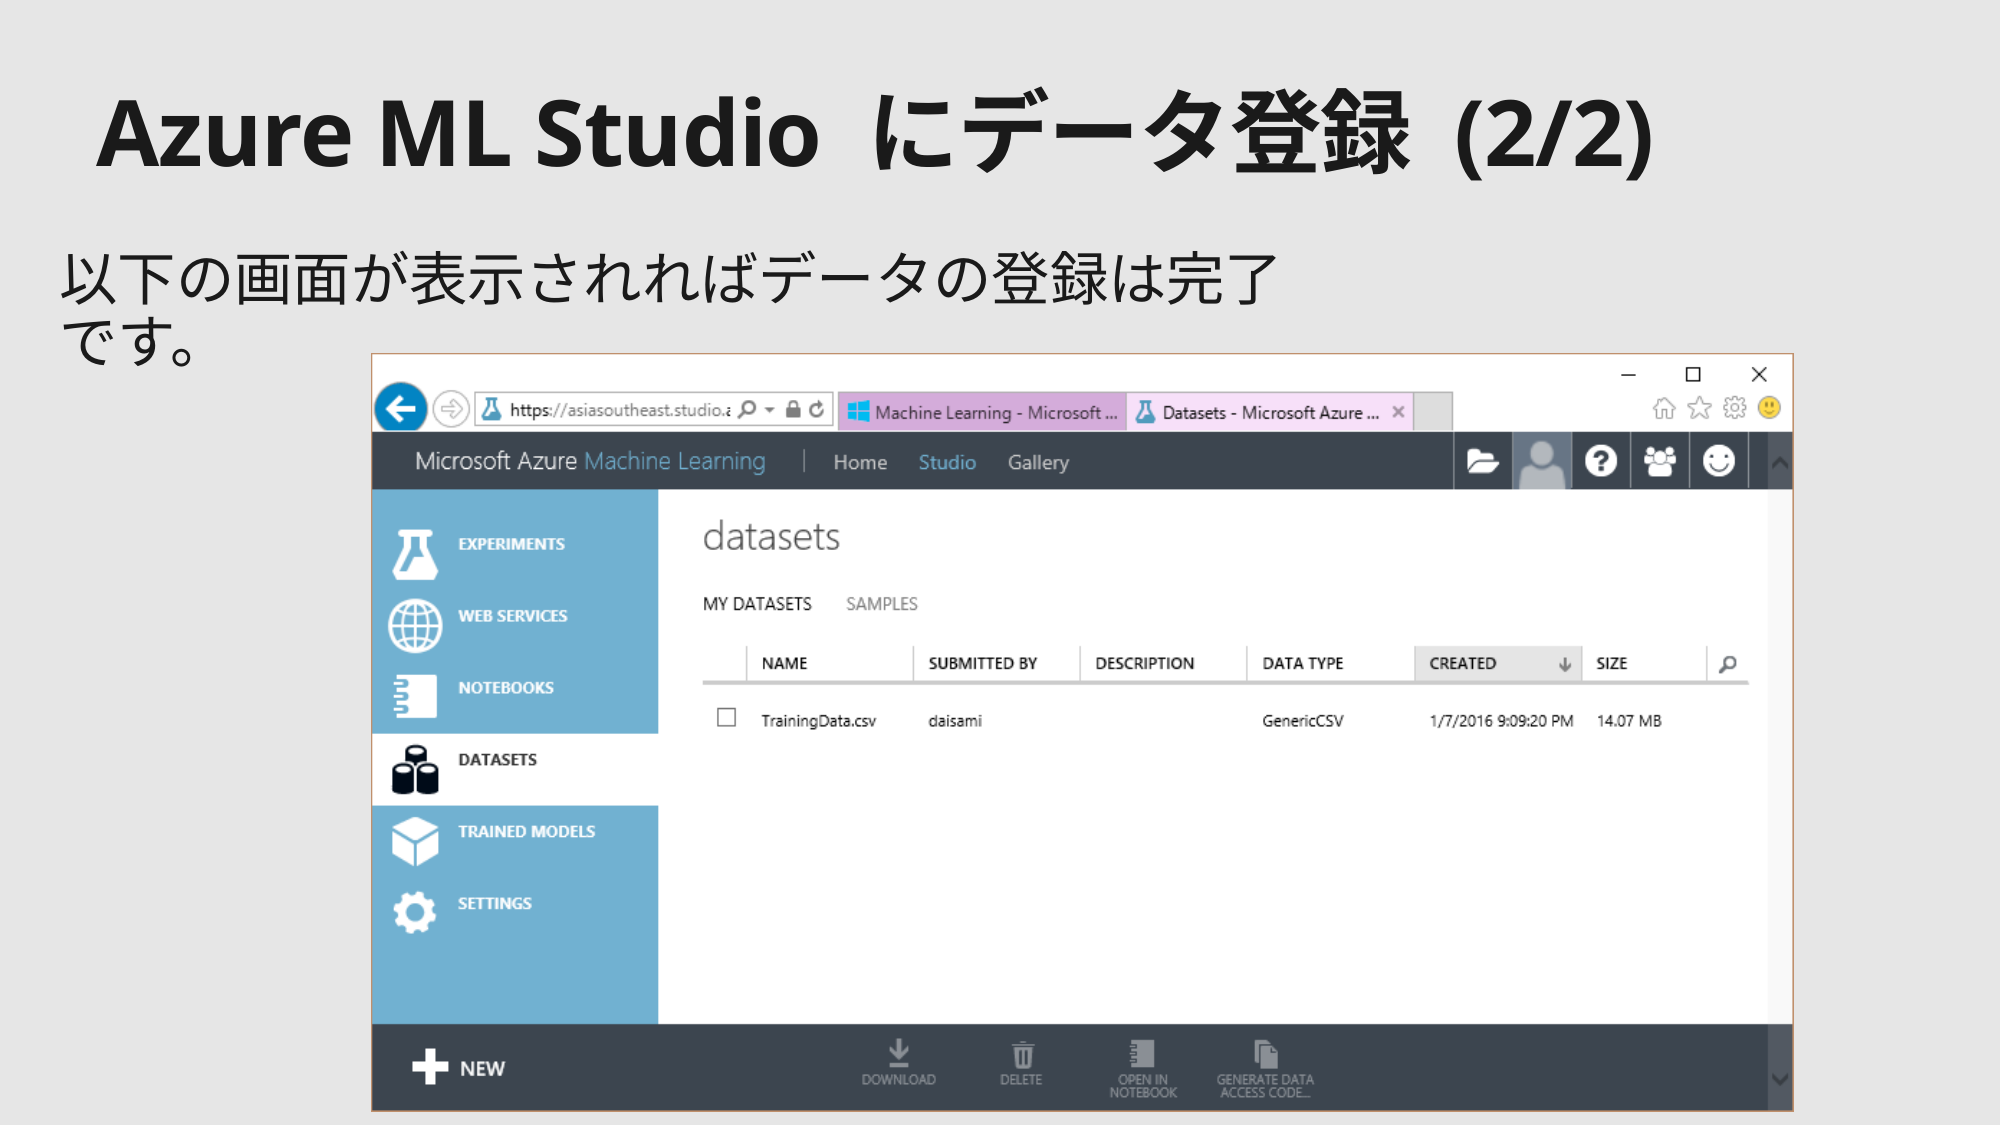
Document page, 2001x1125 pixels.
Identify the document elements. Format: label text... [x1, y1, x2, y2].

text_box 以下の画面が表示されればデータの登録は完了です。 [45, 243, 1328, 331]
title Azure ML Studio にデータ登録 (2/2) [96, 75, 1904, 187]
picture [371, 353, 1794, 1113]
